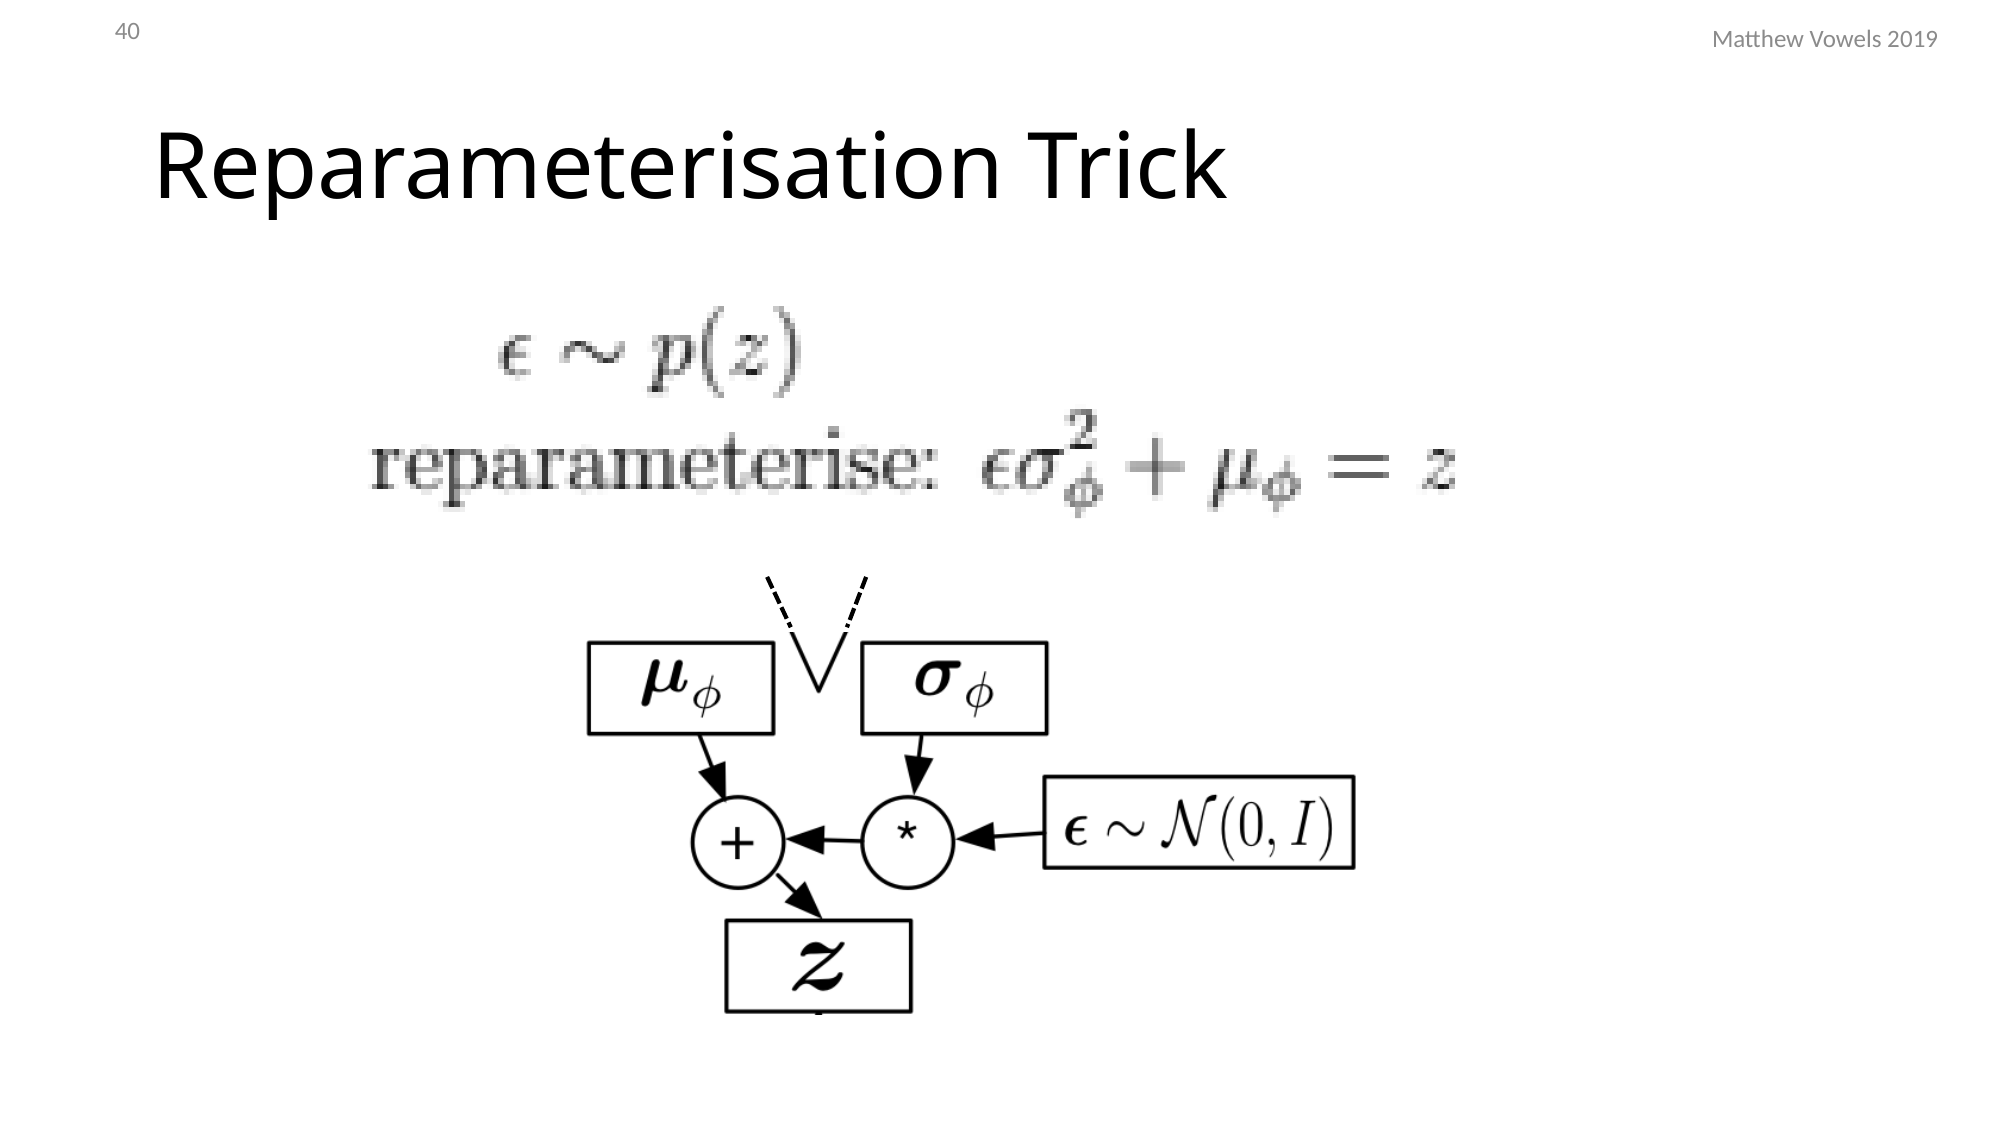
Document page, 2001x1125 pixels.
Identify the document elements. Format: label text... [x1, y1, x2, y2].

slide_number 40 [0, 0, 156, 60]
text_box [846, 576, 867, 628]
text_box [767, 576, 791, 628]
title Reparameterisation Trick [137, 59, 1863, 278]
picture [572, 632, 1364, 1015]
slide_number Matthew Vowels 2019 [1697, 7, 2000, 68]
picture [367, 301, 1456, 519]
